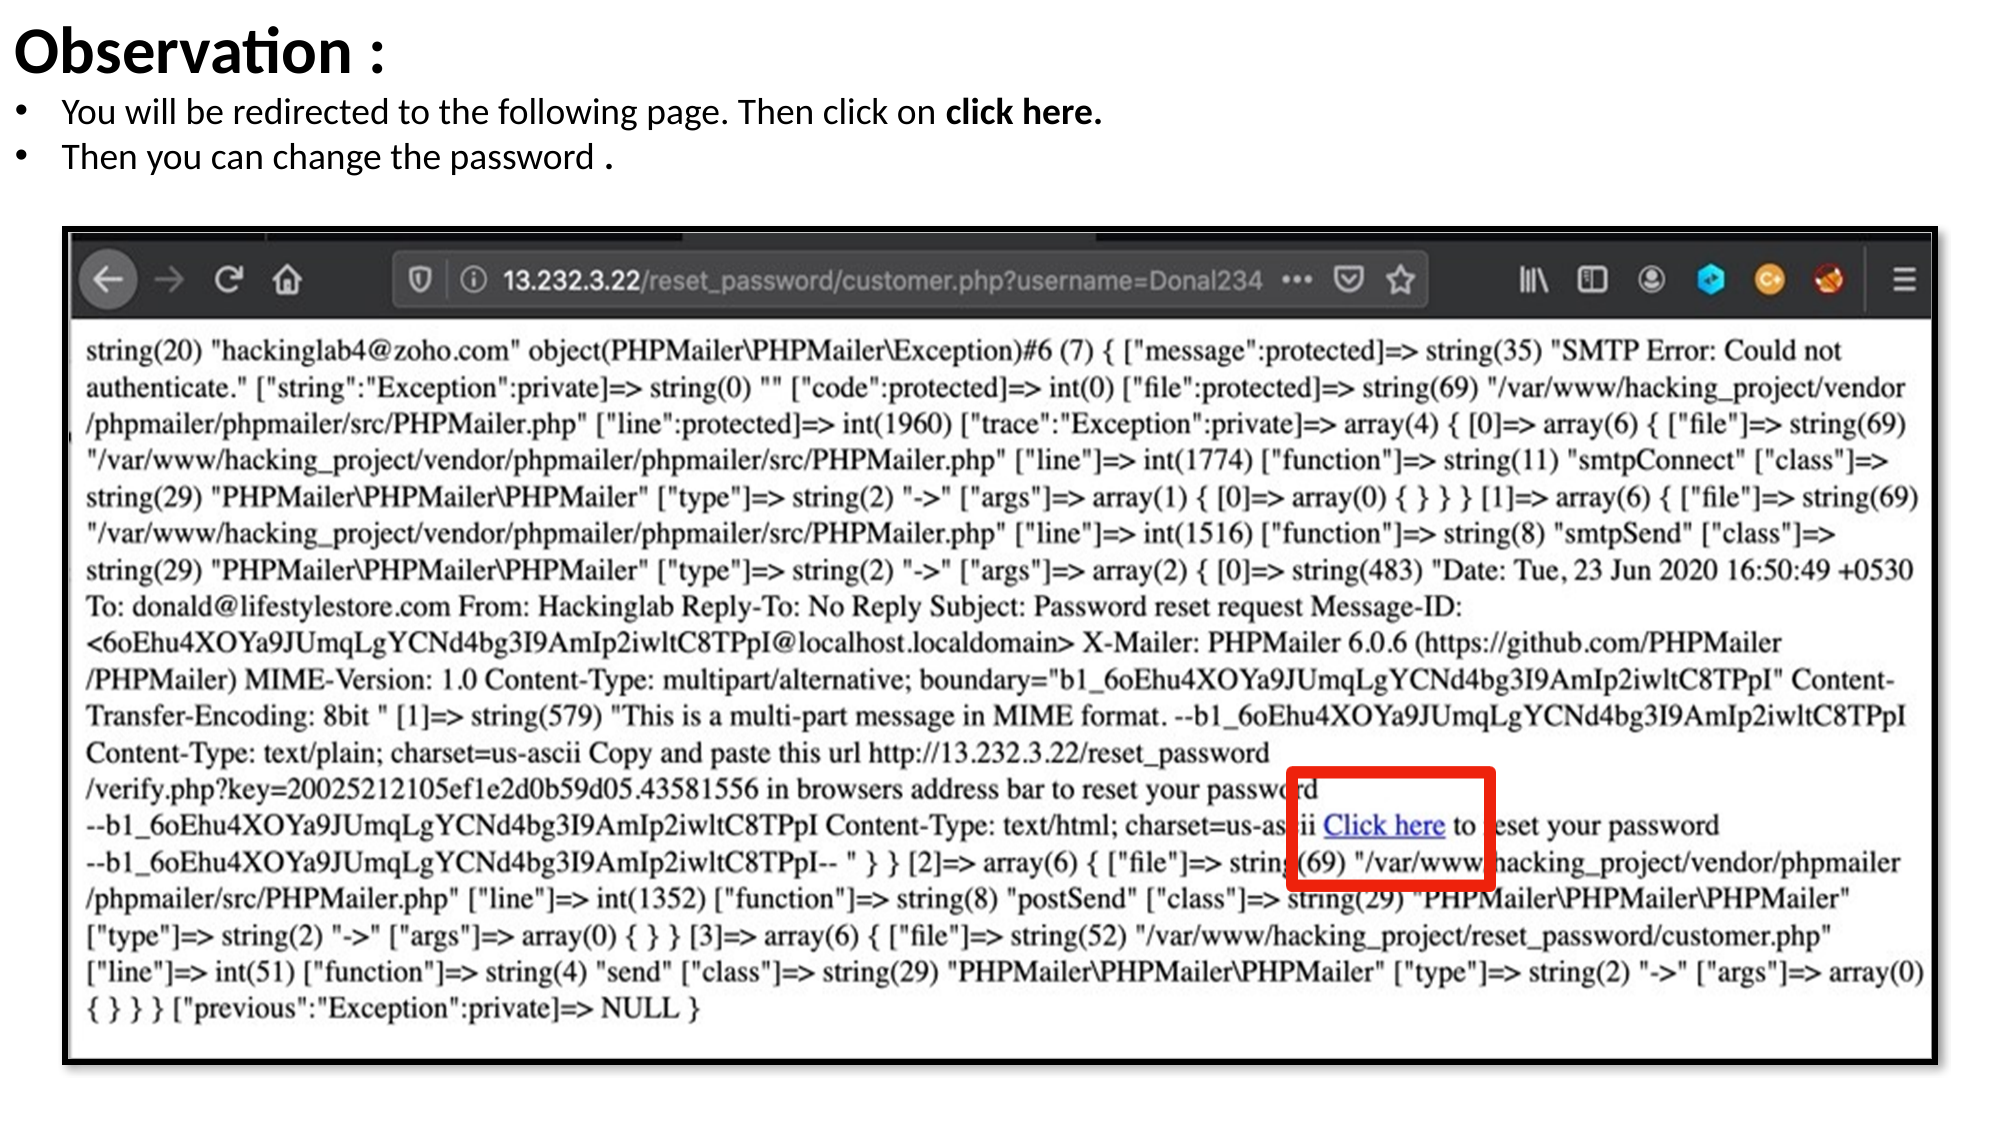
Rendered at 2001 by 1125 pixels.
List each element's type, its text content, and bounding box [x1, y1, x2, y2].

picture [68, 232, 1932, 1059]
text_box Observation : You will be redirected to the following page. Then click on click here. Then you can change the password . [0, 0, 2000, 230]
